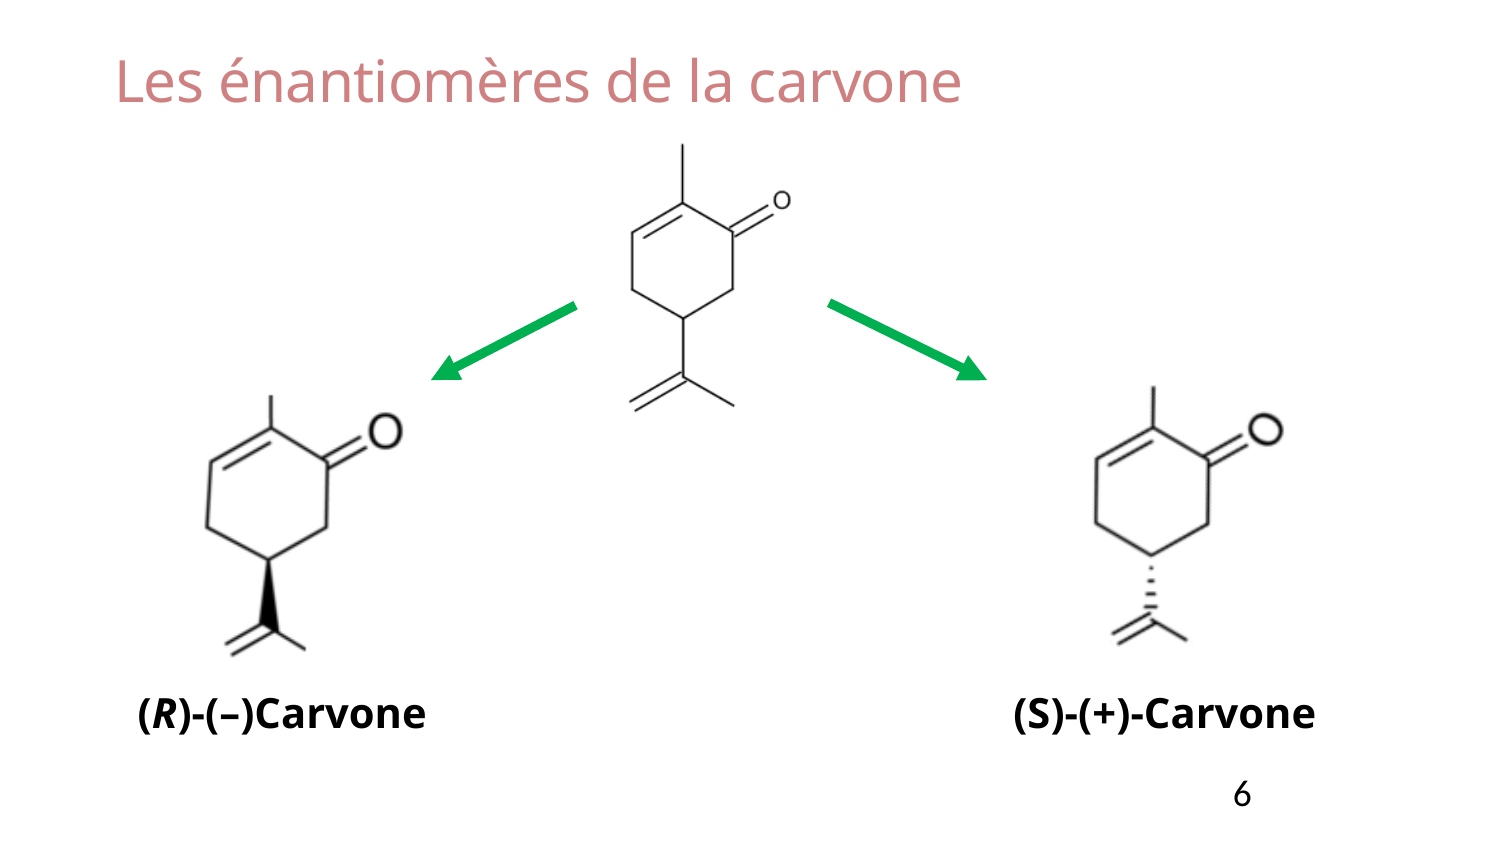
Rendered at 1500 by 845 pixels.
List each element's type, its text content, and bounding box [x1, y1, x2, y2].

picture [153, 355, 409, 667]
slide_number 5 [1218, 761, 1380, 807]
picture [1054, 355, 1310, 681]
text_box (R)-(–)Carvone [122, 679, 452, 745]
text_box (S)-(+)-Carvone [998, 679, 1332, 745]
picture [610, 122, 809, 428]
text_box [430, 304, 577, 381]
title Les énantiomères de la carvone [99, 8, 1401, 123]
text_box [828, 302, 988, 381]
